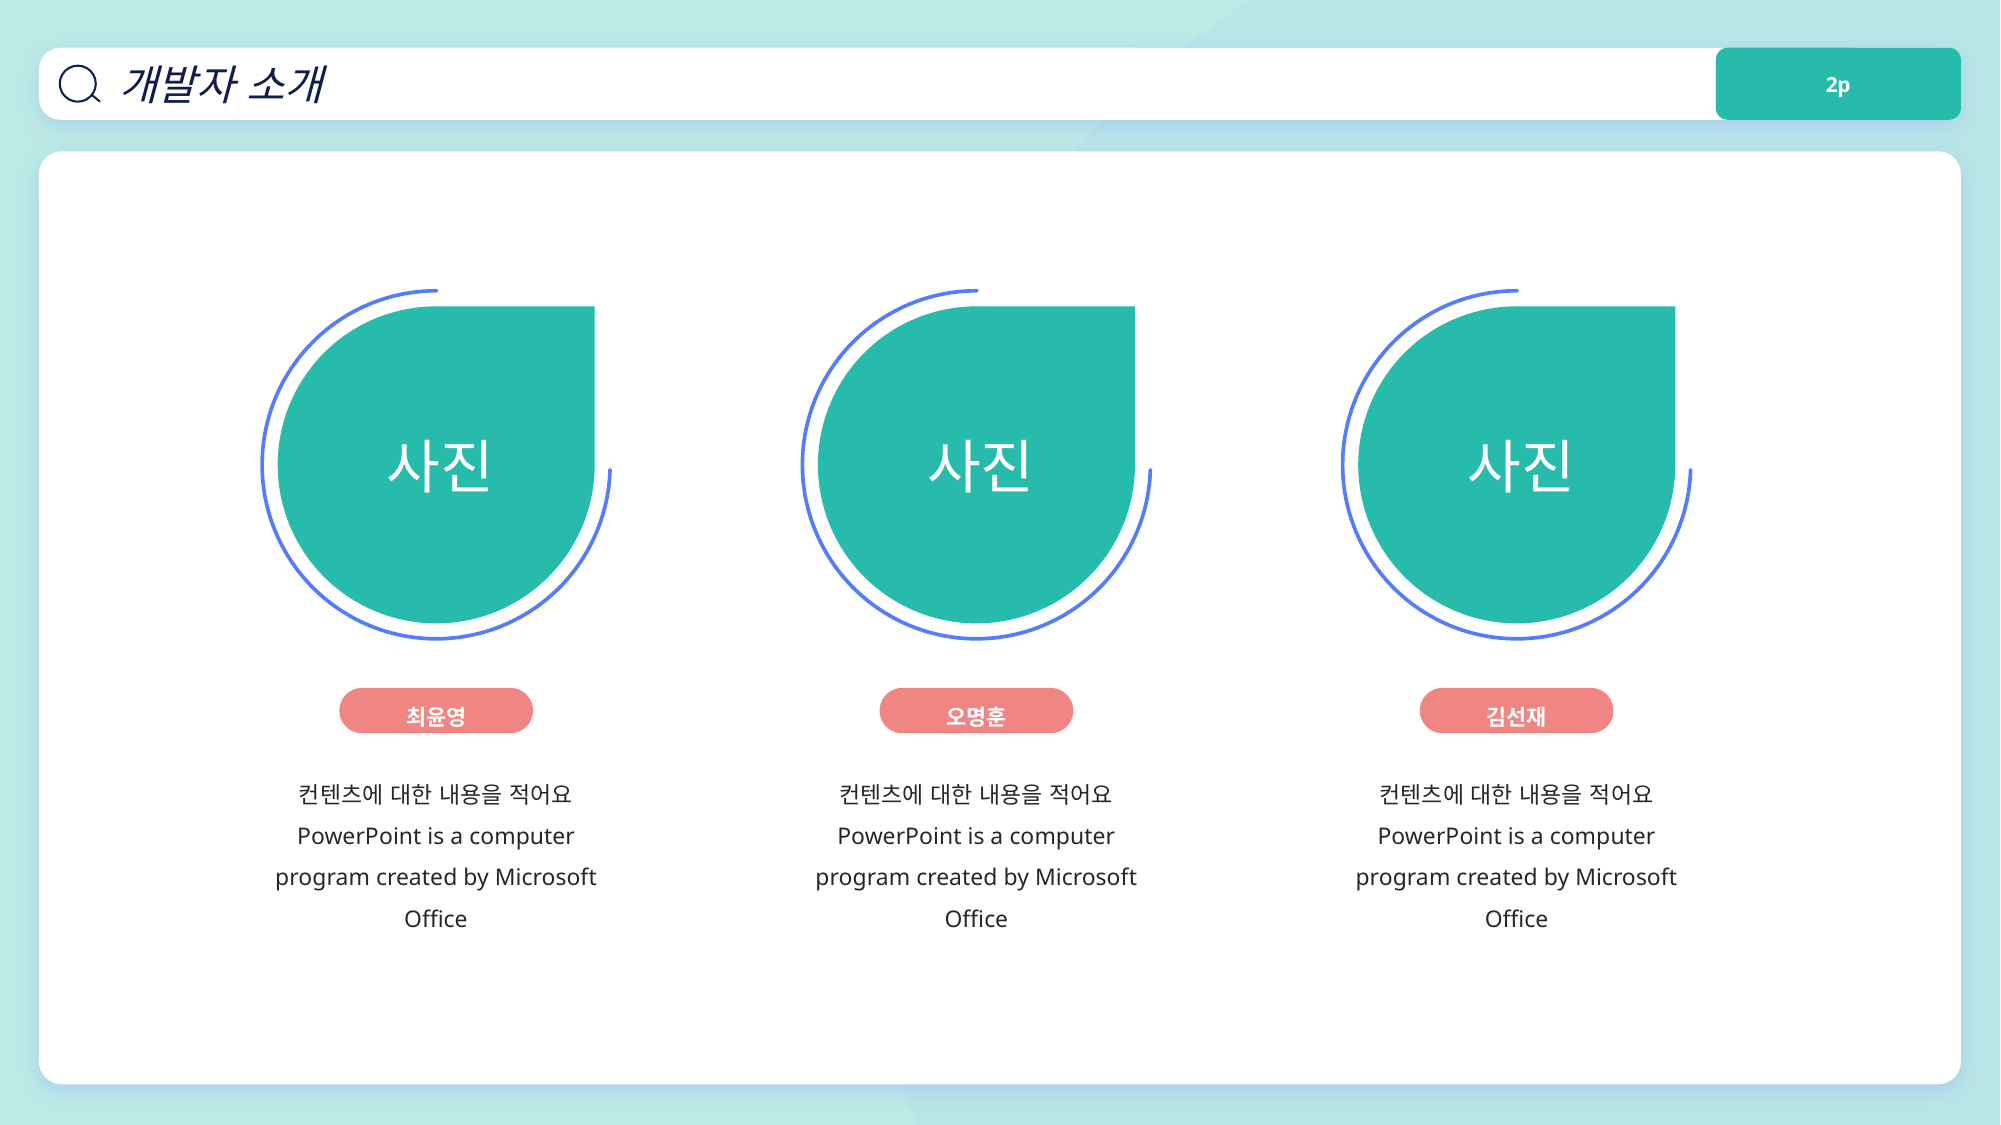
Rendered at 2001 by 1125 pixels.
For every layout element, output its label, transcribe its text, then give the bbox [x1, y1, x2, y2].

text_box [59, 65, 101, 102]
text_box [1357, 305, 1677, 625]
text_box 최윤영 [338, 686, 535, 735]
text_box 사진 [346, 423, 535, 508]
text_box [1342, 290, 1692, 640]
text_box 개발자 소개 [37, 46, 1725, 121]
text_box 사진 [1426, 423, 1616, 508]
text_box [908, 0, 2000, 1125]
text_box 컨텐츠에 대한 내용을 적어요 PowerPoint is a computer program created by Microsoft Office [241, 758, 631, 940]
text_box [801, 290, 1151, 640]
text_box 2p [1714, 46, 1962, 121]
text_box 사진 [886, 423, 1075, 508]
text_box [261, 290, 611, 640]
text_box [37, 150, 1962, 1086]
text_box 컨텐츠에 대한 내용을 적어요 PowerPoint is a computer program created by Microsoft Office [782, 758, 1171, 940]
text_box 오명훈 [878, 686, 1075, 735]
text_box [276, 305, 596, 625]
text_box 컨텐츠에 대한 내용을 적어요 PowerPoint is a computer program created by Microsoft Office [1322, 758, 1712, 940]
text_box 김선재 [1418, 686, 1615, 735]
text_box [816, 305, 1137, 625]
